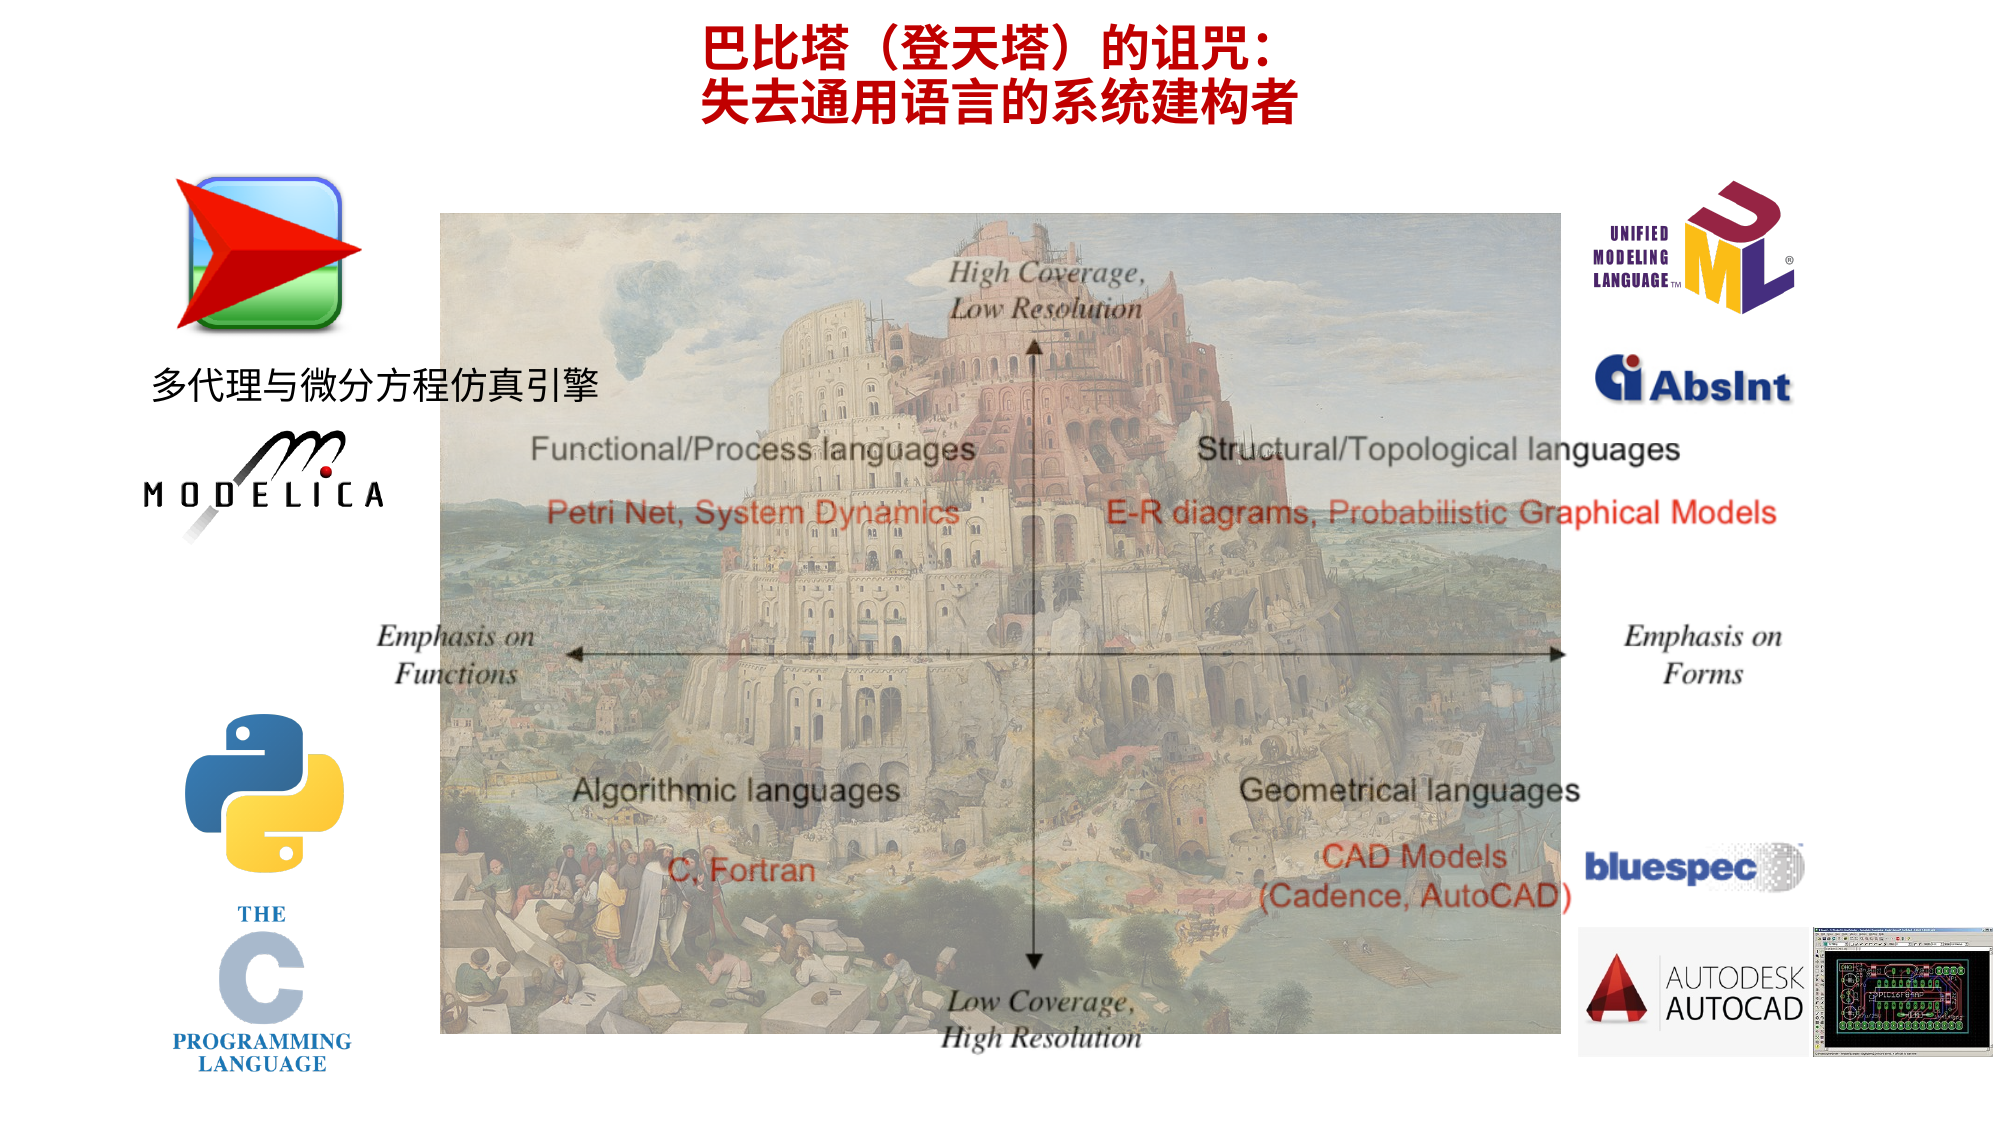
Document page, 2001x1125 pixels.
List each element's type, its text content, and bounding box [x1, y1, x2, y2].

title 巴比塔（登天塔）的诅咒： 失去通用语言的系统建构者 [99, 38, 1901, 116]
picture [170, 891, 354, 1087]
text_box 多代理与微分方程仿真引擎 [135, 354, 356, 415]
picture [185, 714, 344, 873]
picture [130, 158, 1809, 1090]
picture [1813, 927, 1993, 1057]
